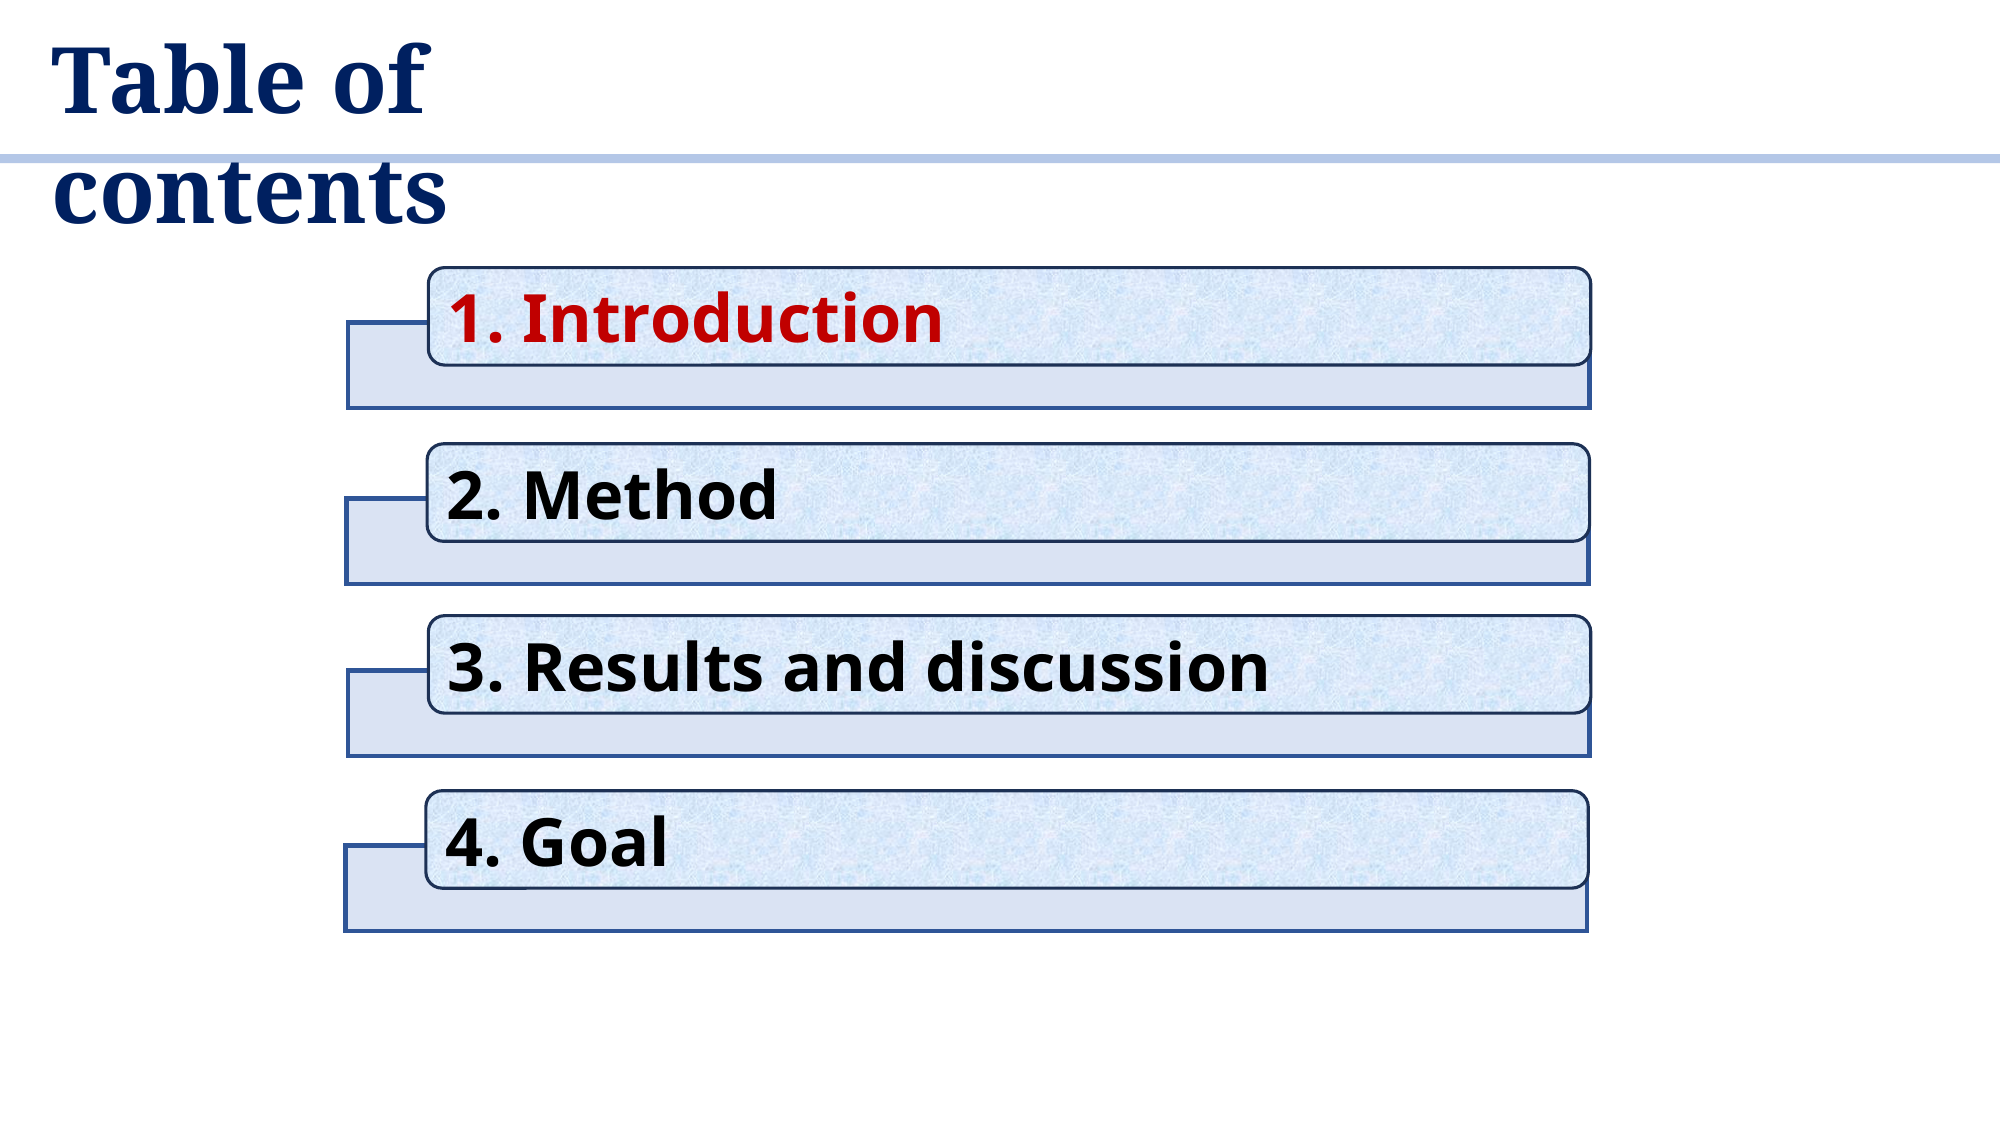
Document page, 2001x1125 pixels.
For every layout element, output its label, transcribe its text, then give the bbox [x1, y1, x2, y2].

text_box 2. Method [426, 442, 1591, 543]
text_box [344, 845, 1588, 932]
text_box [0, 153, 36, 164]
text_box [347, 322, 1591, 409]
text_box Table of contents [36, 14, 843, 249]
text_box [346, 498, 1589, 585]
text_box 3. Results and discussion [427, 614, 1592, 715]
text_box [843, 153, 2000, 164]
text_box [347, 670, 1591, 757]
text_box 4. Goal [424, 789, 1590, 890]
text_box 1. Introduction [427, 266, 1592, 367]
